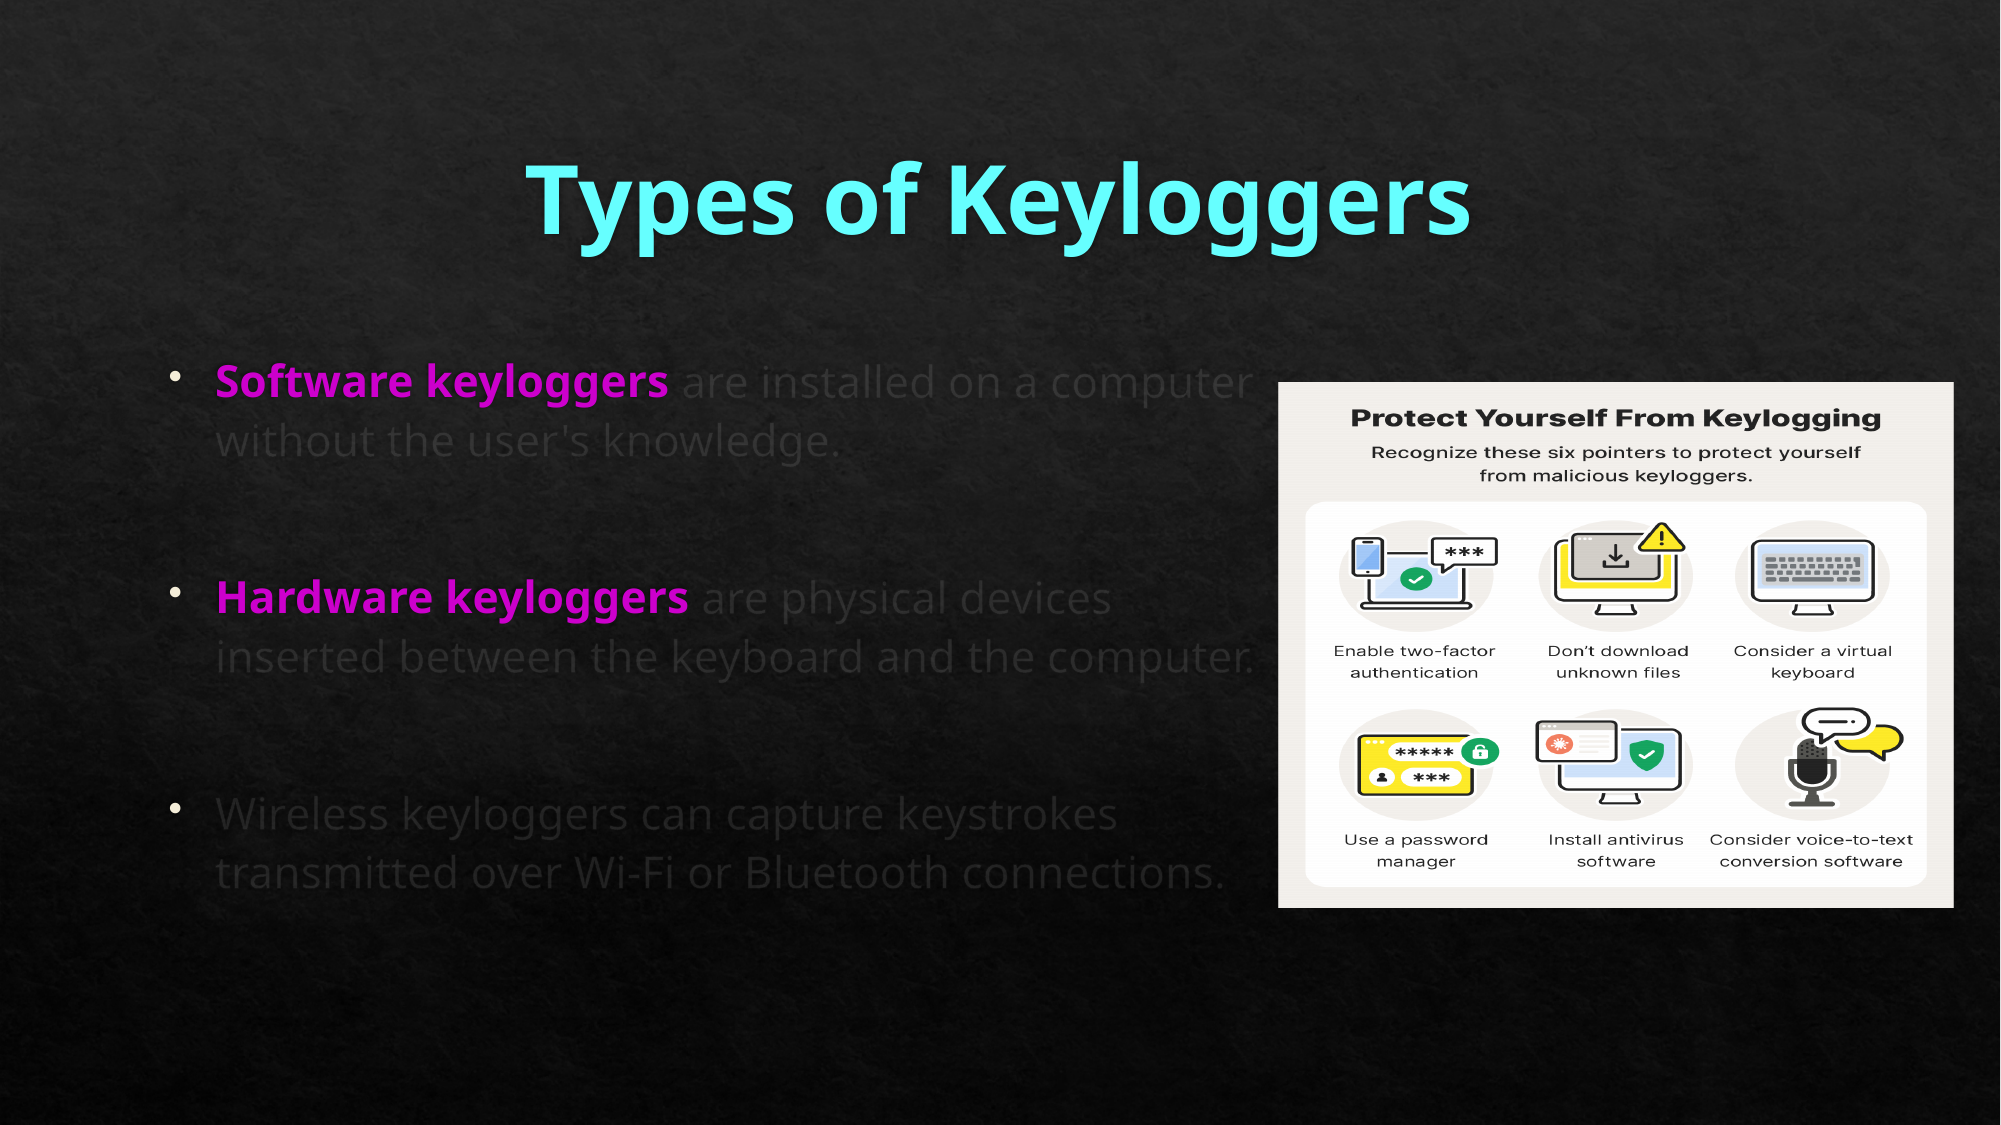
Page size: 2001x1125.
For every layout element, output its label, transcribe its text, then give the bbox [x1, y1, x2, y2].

title Types of Keyloggers [149, 99, 1849, 307]
list Software keyloggers are installed on a computer without the user's knowledge. Hardware keyloggers are physical devices inserted between the keyboard and the computer. Wireless keyloggers can capture keystrokes transmitted over Wi-Fi or Bluetooth connections. [149, 340, 1299, 950]
picture [1278, 382, 1954, 908]
